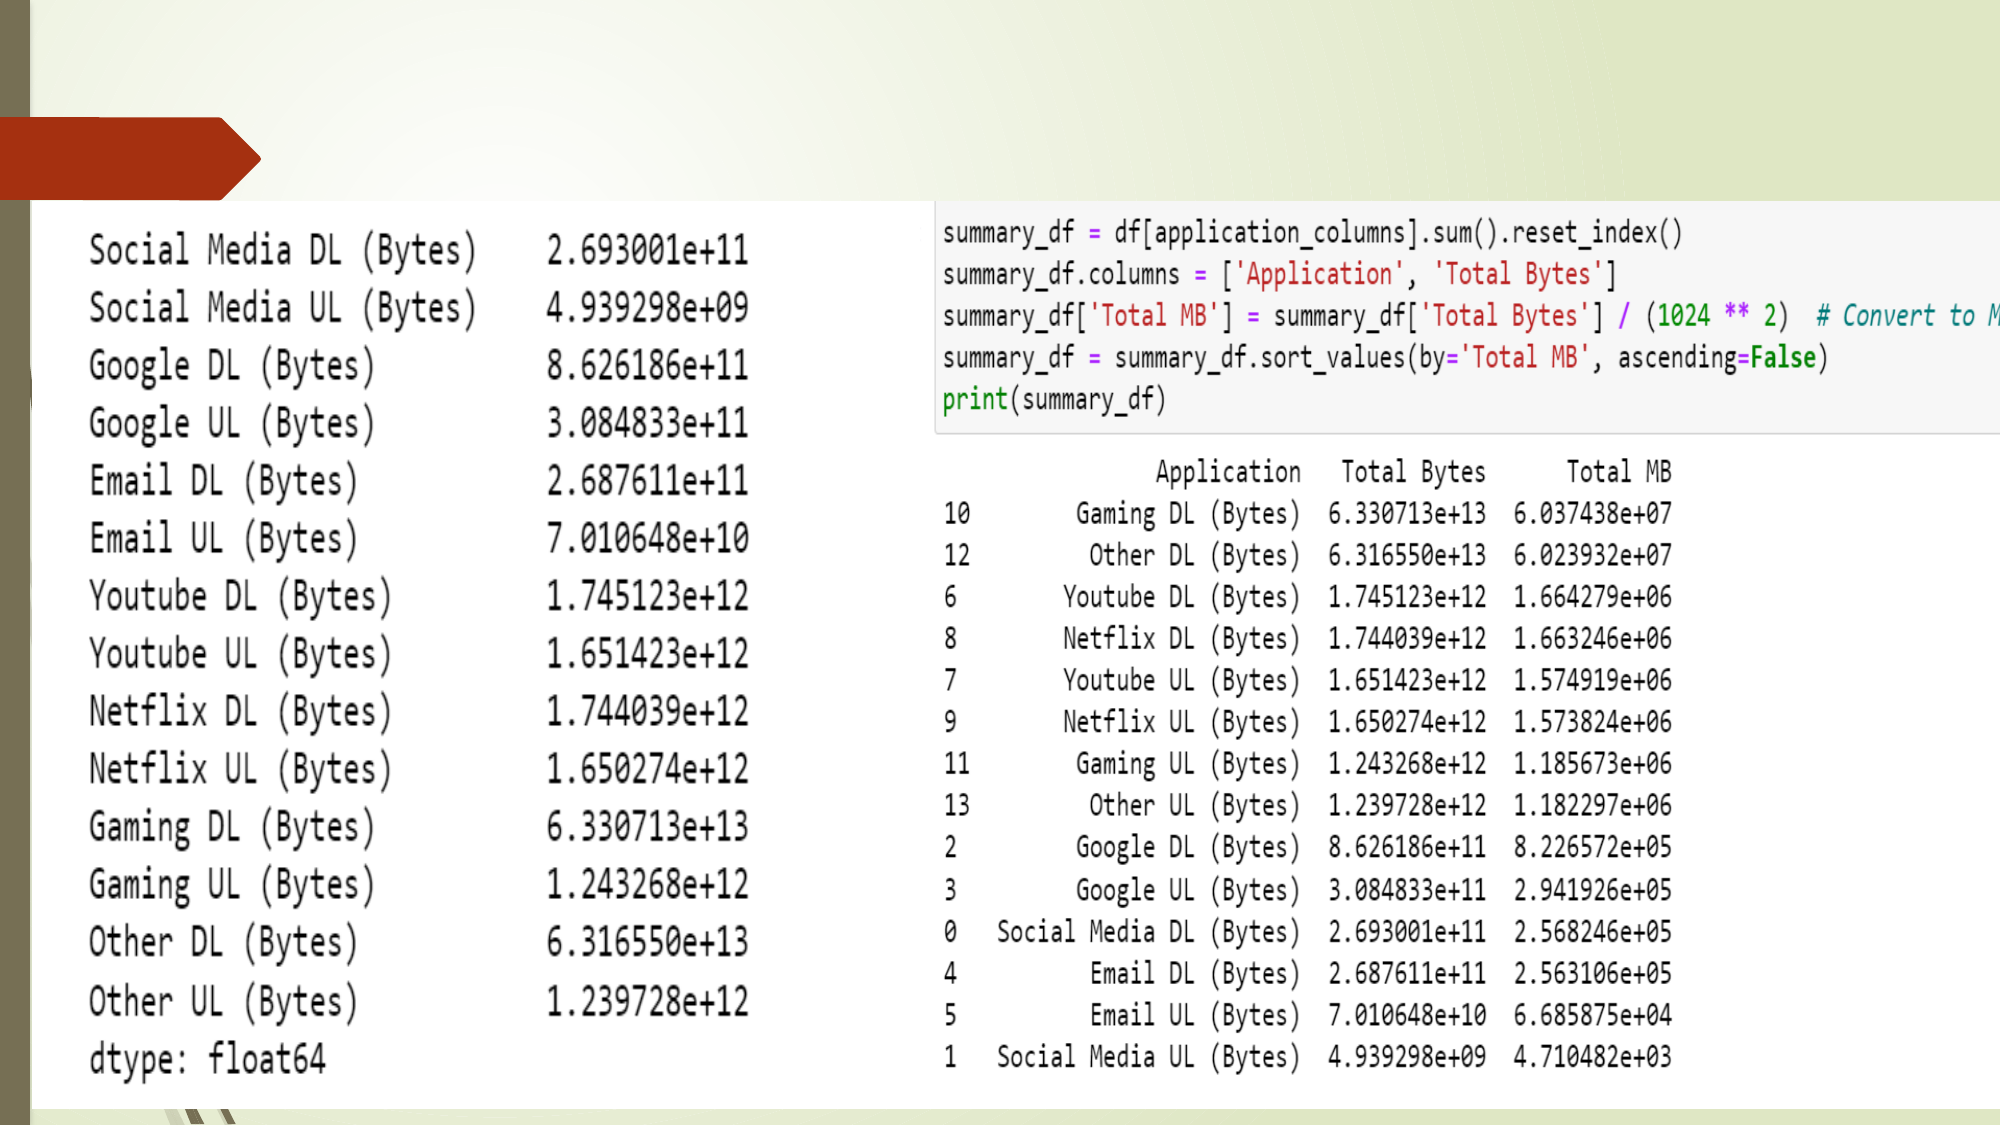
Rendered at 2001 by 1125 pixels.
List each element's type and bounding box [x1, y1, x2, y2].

picture [31, 201, 2000, 1109]
